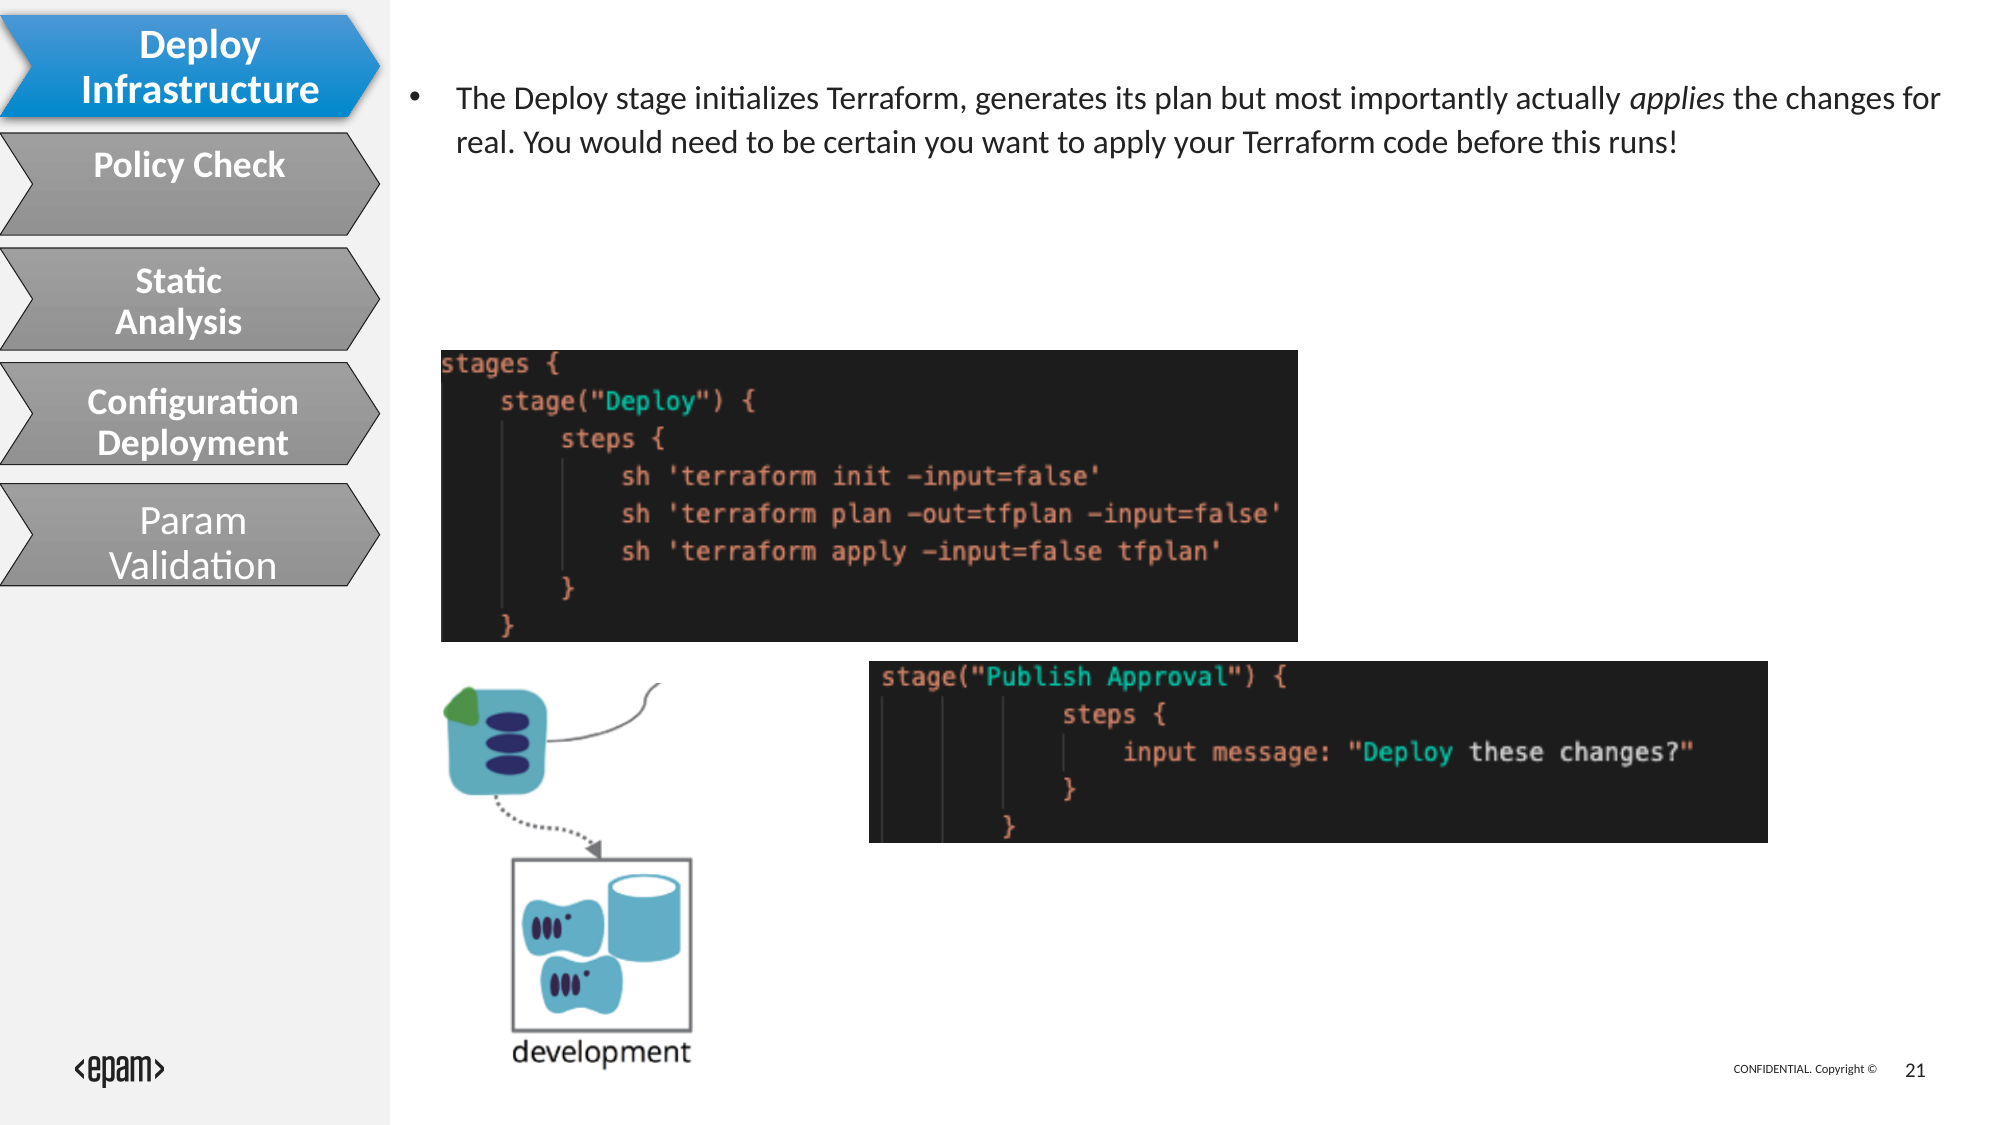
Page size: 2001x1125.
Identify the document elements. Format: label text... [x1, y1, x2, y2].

picture [441, 350, 1298, 642]
list The Deploy stage initializes Terraform, generates its plan but most importantly actually applies the changes for real. You would need to be certain you want to apply your Terraform code before this runs! [409, 72, 1942, 175]
picture [869, 661, 1768, 843]
text_box Policy Check [0, 132, 381, 236]
picture [441, 683, 713, 1075]
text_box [0, 483, 380, 605]
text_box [0, 362, 380, 483]
text_box Static Analysis [61, 241, 290, 362]
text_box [0, 7, 380, 129]
picture [75, 1056, 164, 1088]
text_box [0, 247, 61, 351]
text_box [290, 247, 381, 351]
